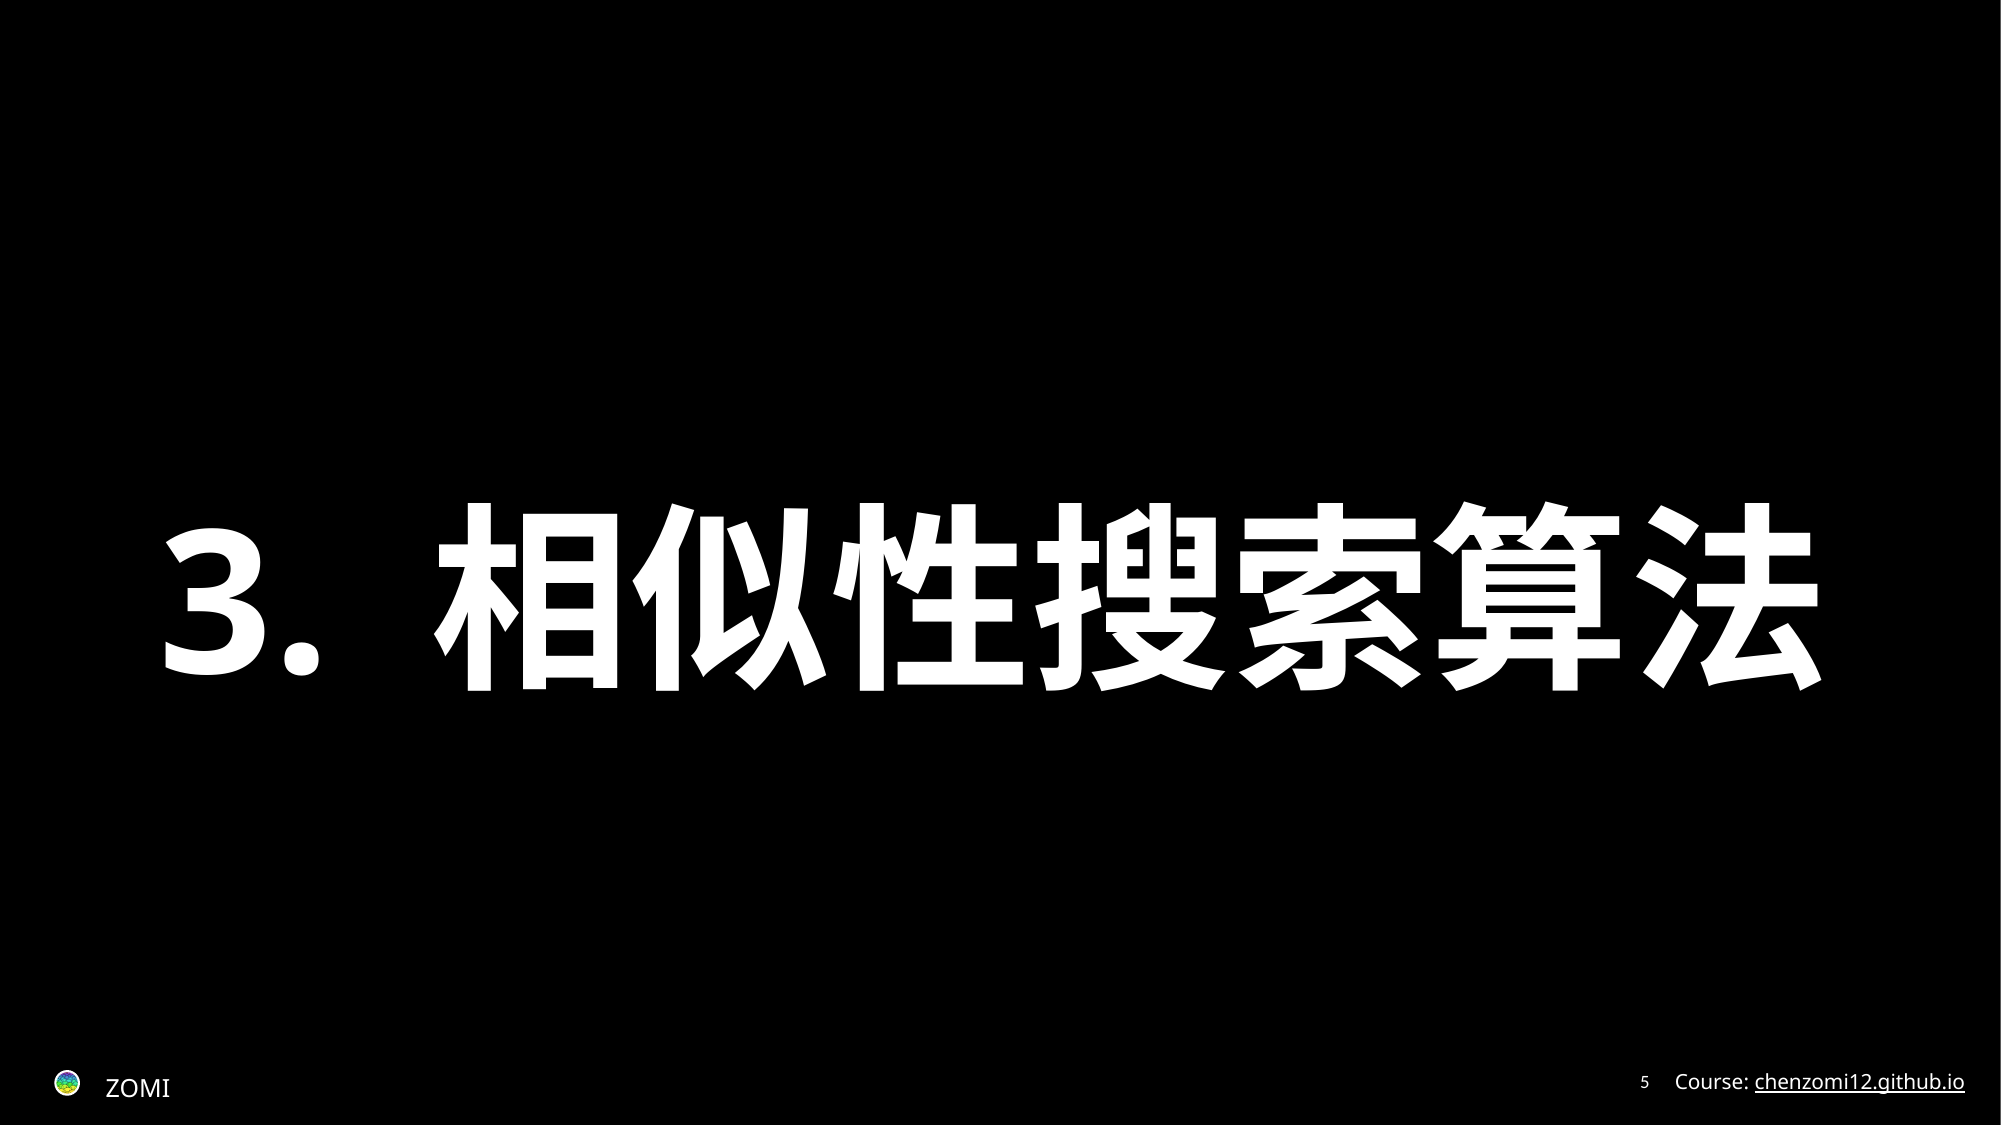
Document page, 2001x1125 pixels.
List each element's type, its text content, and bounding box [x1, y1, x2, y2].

list 3. 相似性搜索算法 [79, 80, 1910, 986]
picture [57, 1073, 77, 1093]
